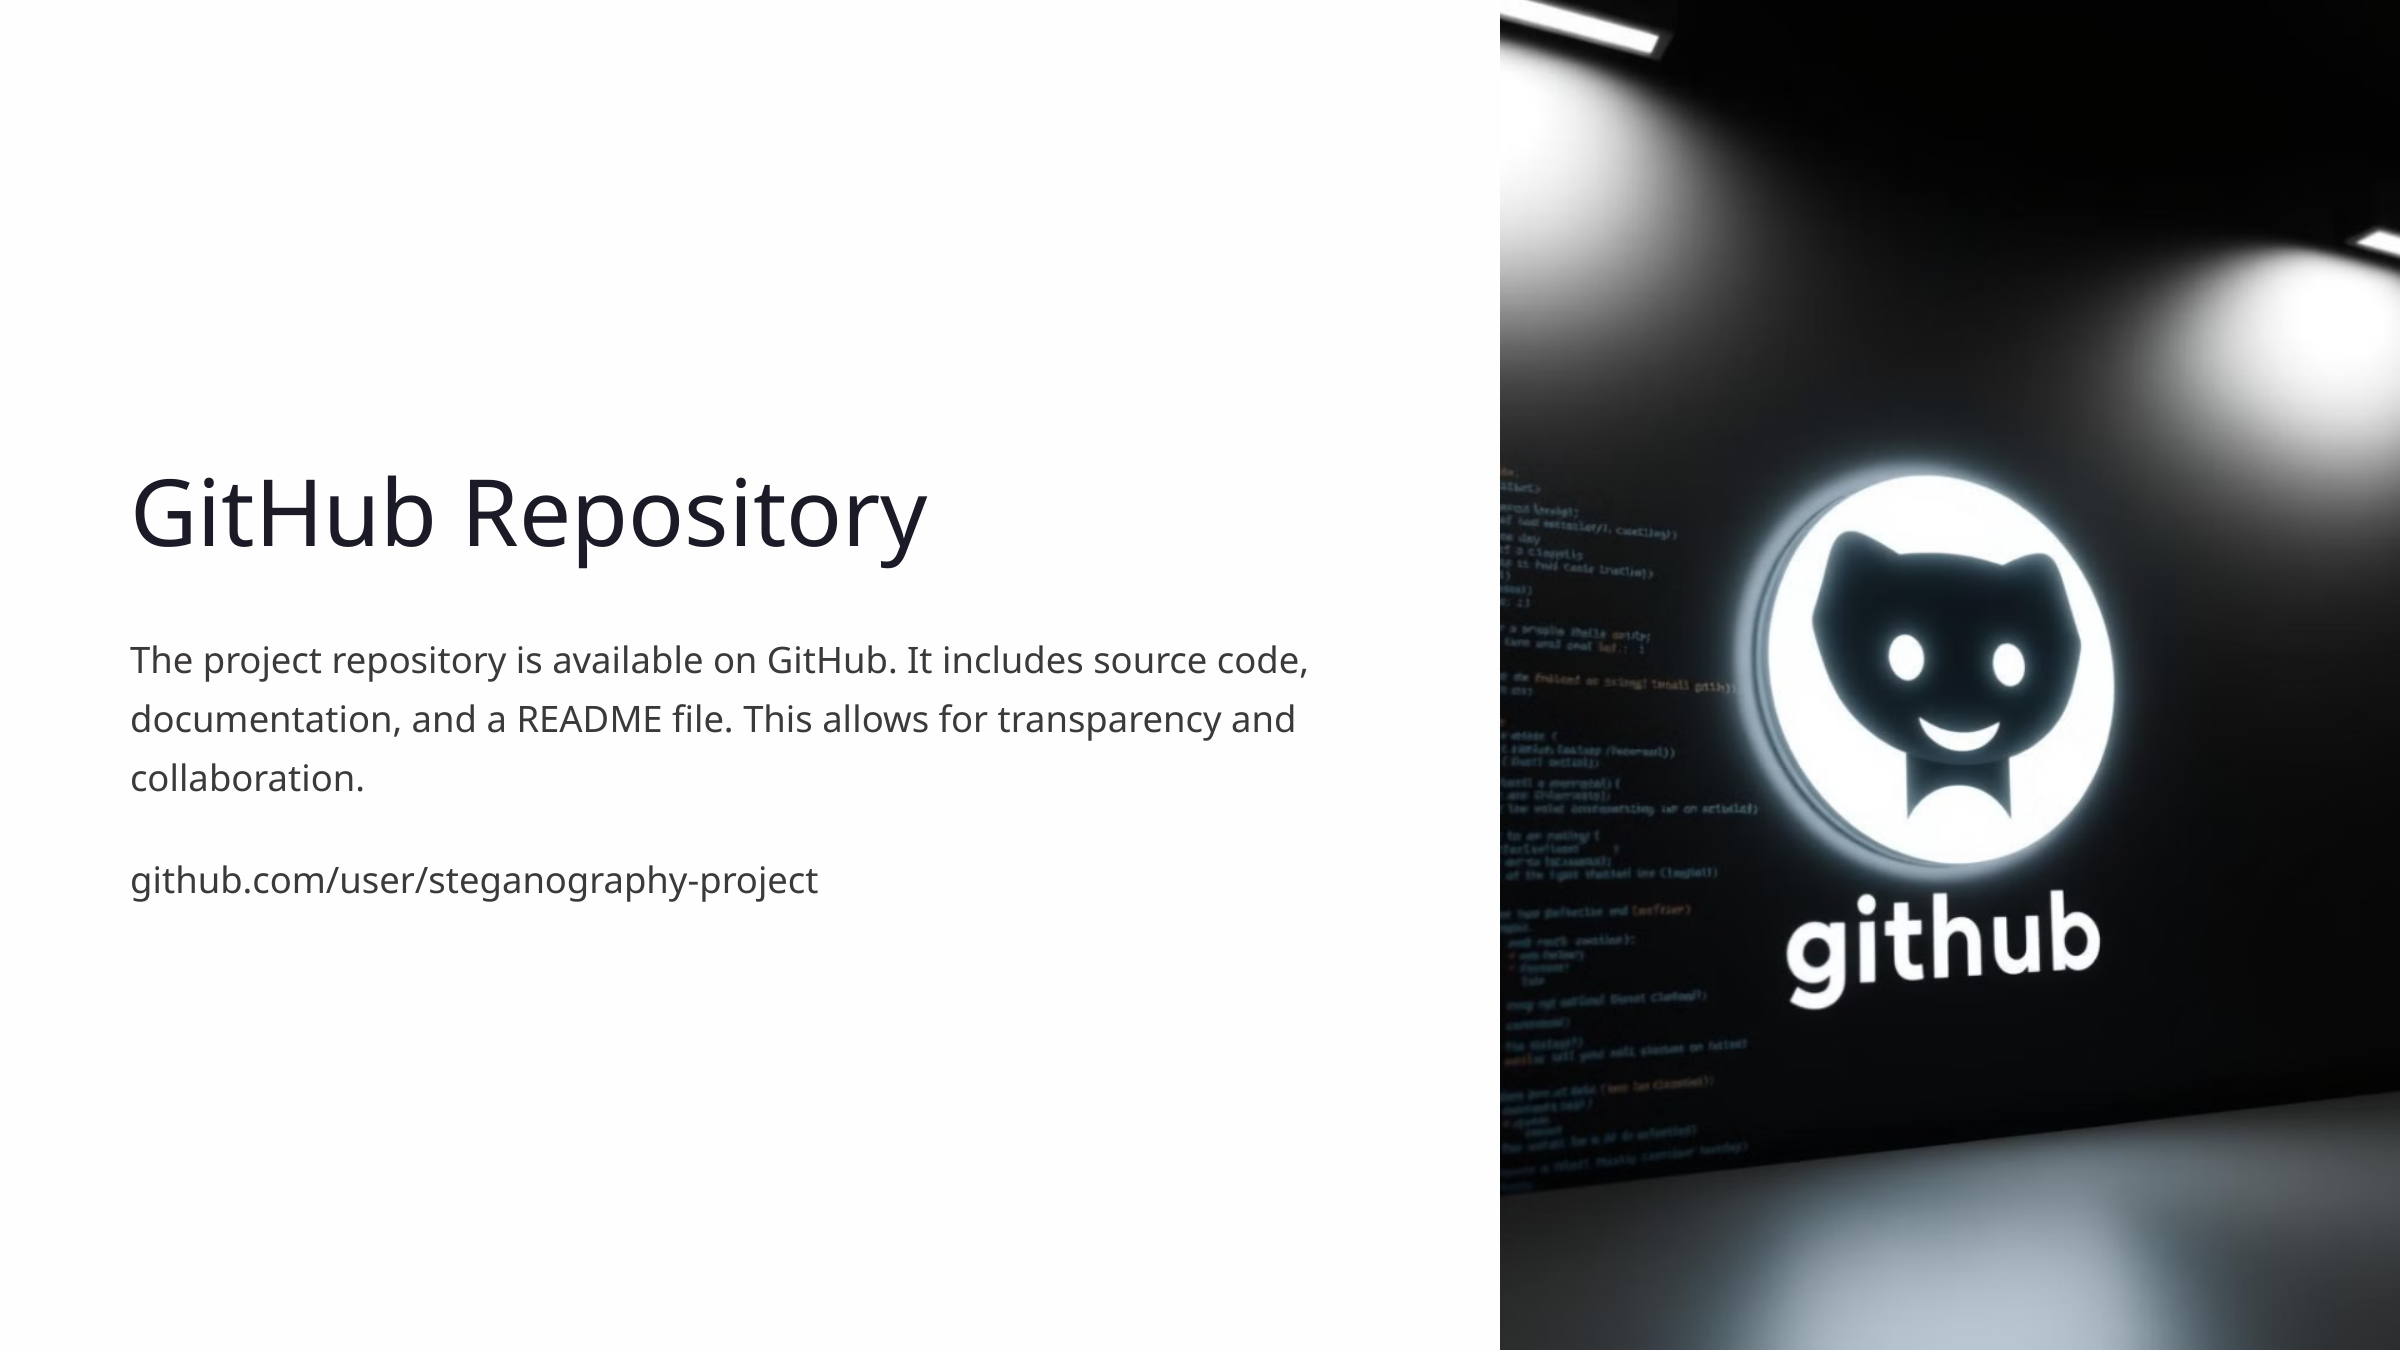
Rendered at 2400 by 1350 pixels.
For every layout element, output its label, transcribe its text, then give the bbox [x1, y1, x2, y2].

text_box GitHub Repository [130, 448, 1061, 566]
text_box The project repository is available on GitHub. It includes source code, documentation, and a README file. This allows for transparency and collaboration. [130, 620, 1370, 800]
text_box github.com/user/steganography-project [130, 841, 1370, 901]
picture [1499, 0, 2400, 1350]
